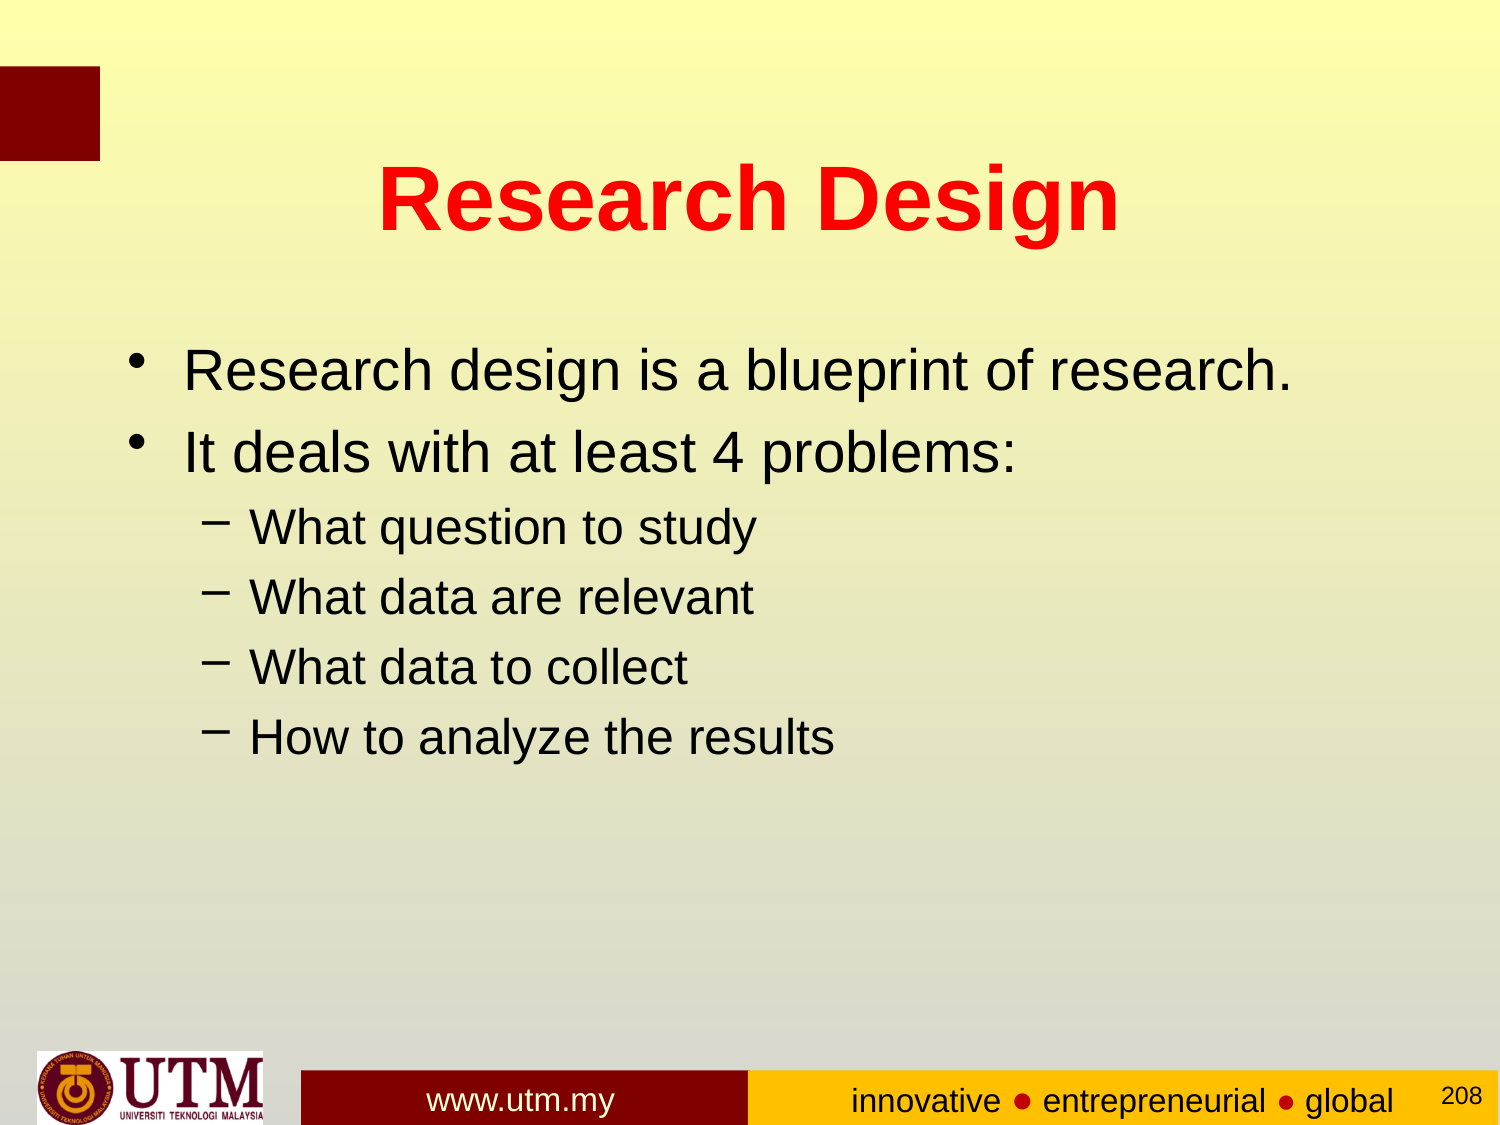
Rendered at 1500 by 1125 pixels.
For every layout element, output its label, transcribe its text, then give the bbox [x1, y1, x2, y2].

title Research Design [112, 99, 1388, 288]
picture [37, 1051, 263, 1125]
list Research design is a blueprint of research. It deals with at least 4 problems: What question to study What data are relevant What data to collect How to analyze the results [112, 324, 1388, 1001]
